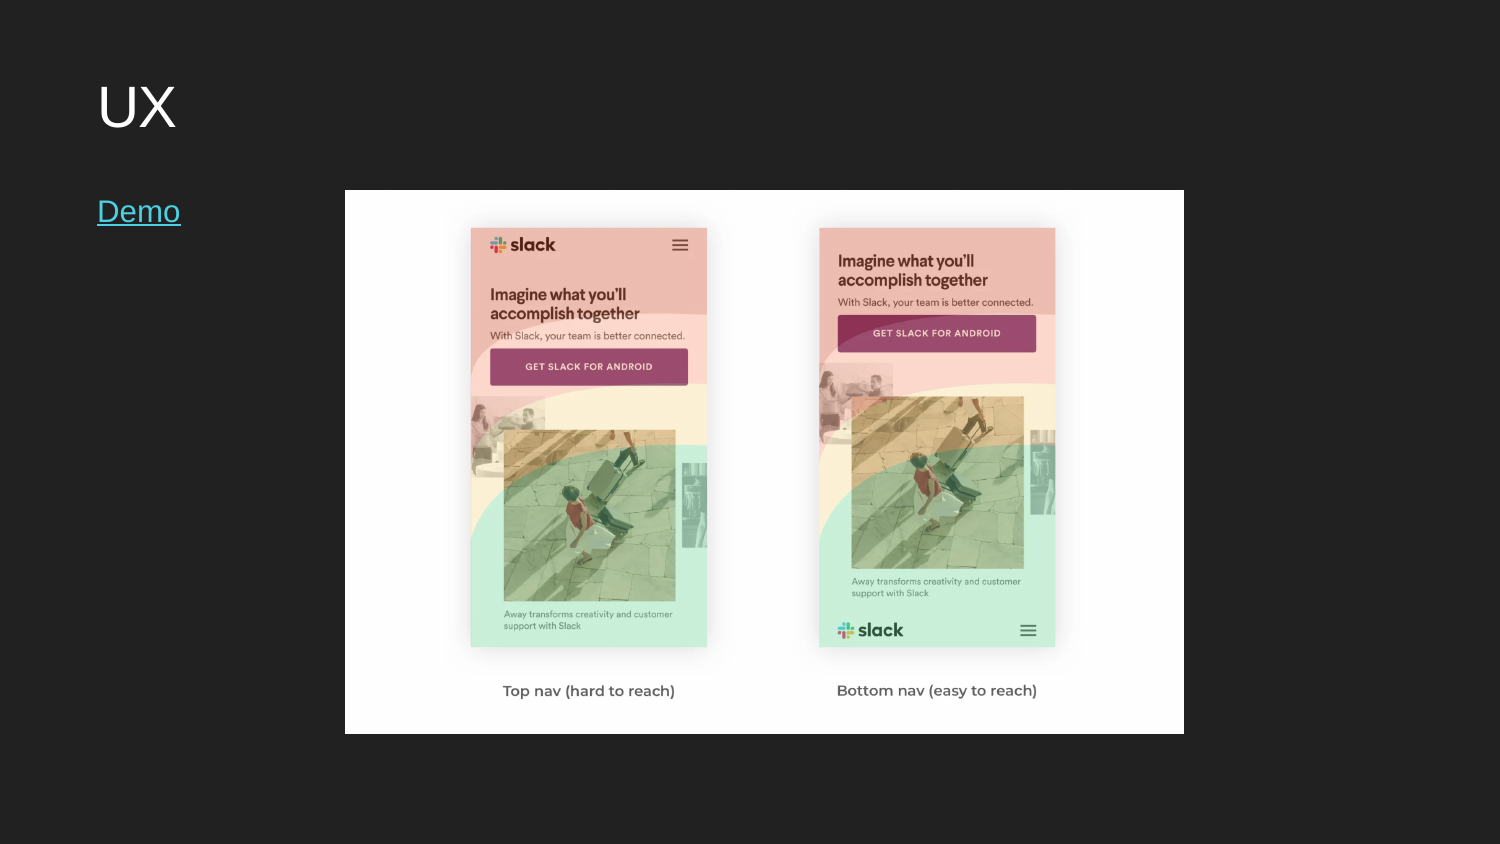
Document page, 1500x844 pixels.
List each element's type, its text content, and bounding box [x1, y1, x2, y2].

list Demo [82, 168, 333, 255]
title UX [82, 54, 1480, 155]
picture [345, 189, 1184, 735]
